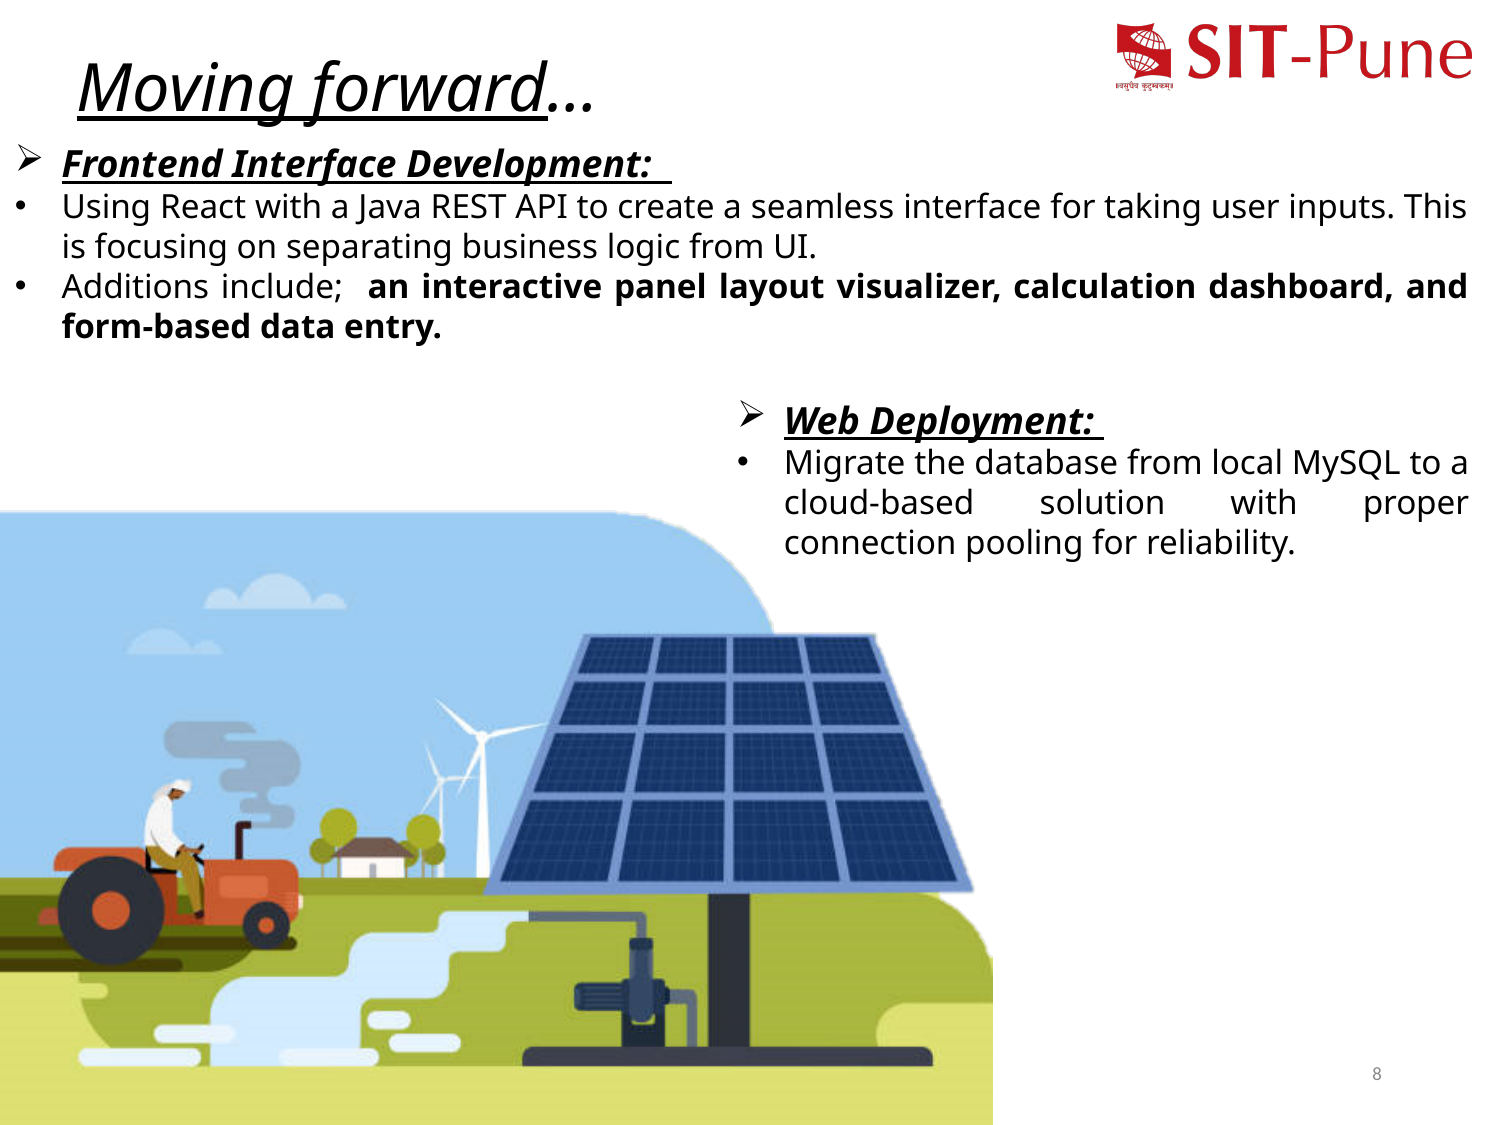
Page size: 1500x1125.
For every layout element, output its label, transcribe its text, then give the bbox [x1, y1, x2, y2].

text_box Web Deployment: Migrate the database from local MySQL to a cloud-based solution with proper connection pooling for reliability. [722, 389, 1485, 569]
slide_number 8 [1059, 1042, 1397, 1103]
picture [0, 462, 994, 1125]
text_box Frontend Interface Development: Using React with a Java REST API to create a seamless interface for taking user inputs. This is focusing on separating business logic from UI. Additions include; an interactive panel layout visualizer, calculation dashboard, and form-based data entry. [0, 132, 1485, 353]
picture [1116, 23, 1472, 91]
text_box Moving forward… [61, 37, 750, 132]
